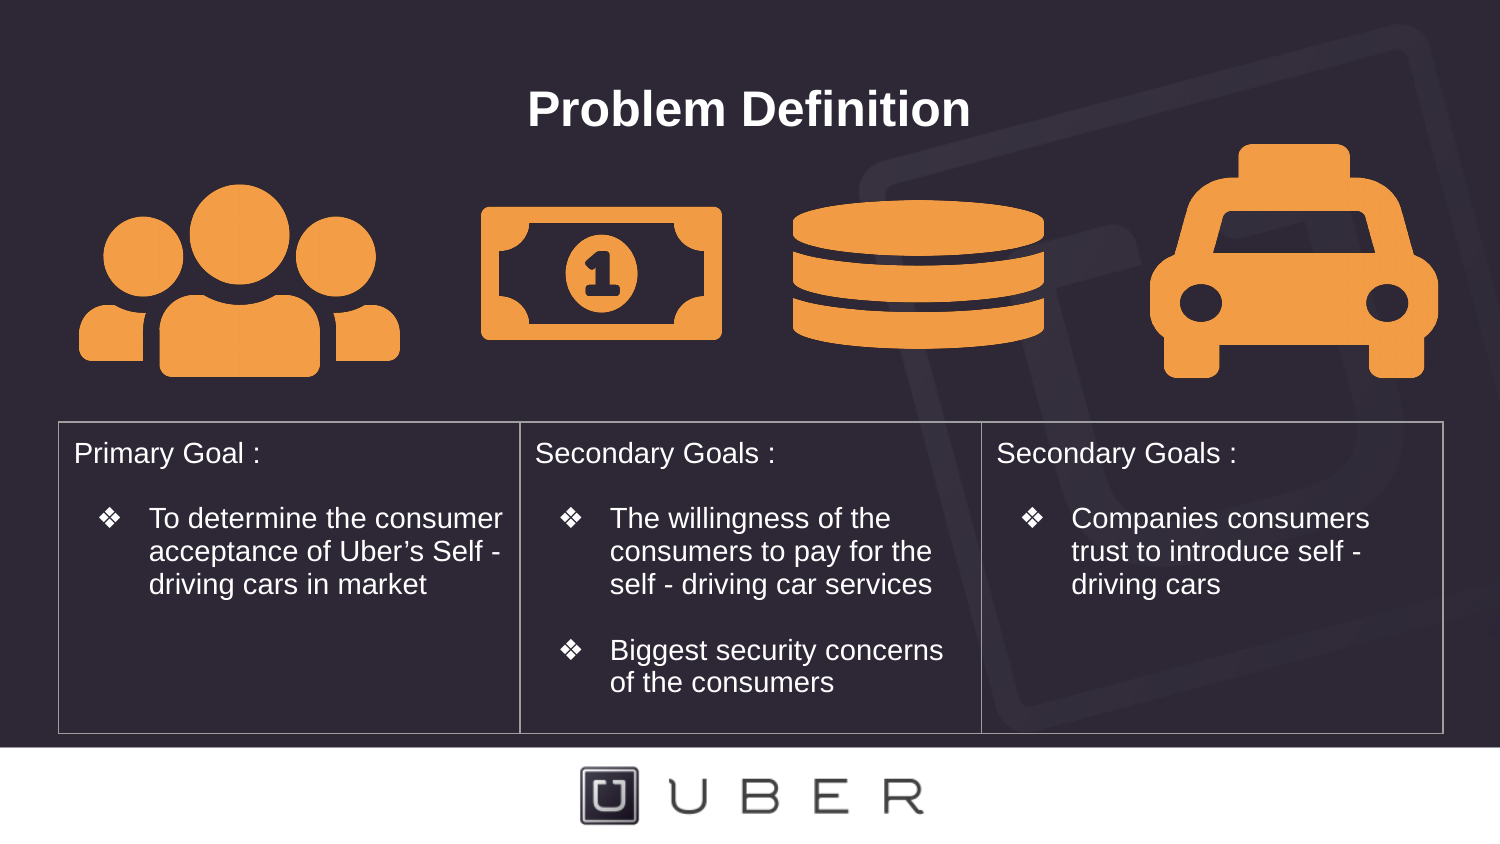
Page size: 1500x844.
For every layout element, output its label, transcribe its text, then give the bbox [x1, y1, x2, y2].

table_header Secondary Goals : Companies consumers trust to introduce self - driving cars [982, 423, 1442, 733]
table_header Secondary Goals : The willingness of the consumers to pay for the self - driving car services Biggest security concerns of the consumers [521, 423, 981, 733]
table_header Primary Goal : To determine the consumer acceptance of Uber’s Self - driving cars in market [59, 423, 519, 733]
title Problem Definition [126, 68, 1373, 153]
picture [0, 0, 1500, 844]
